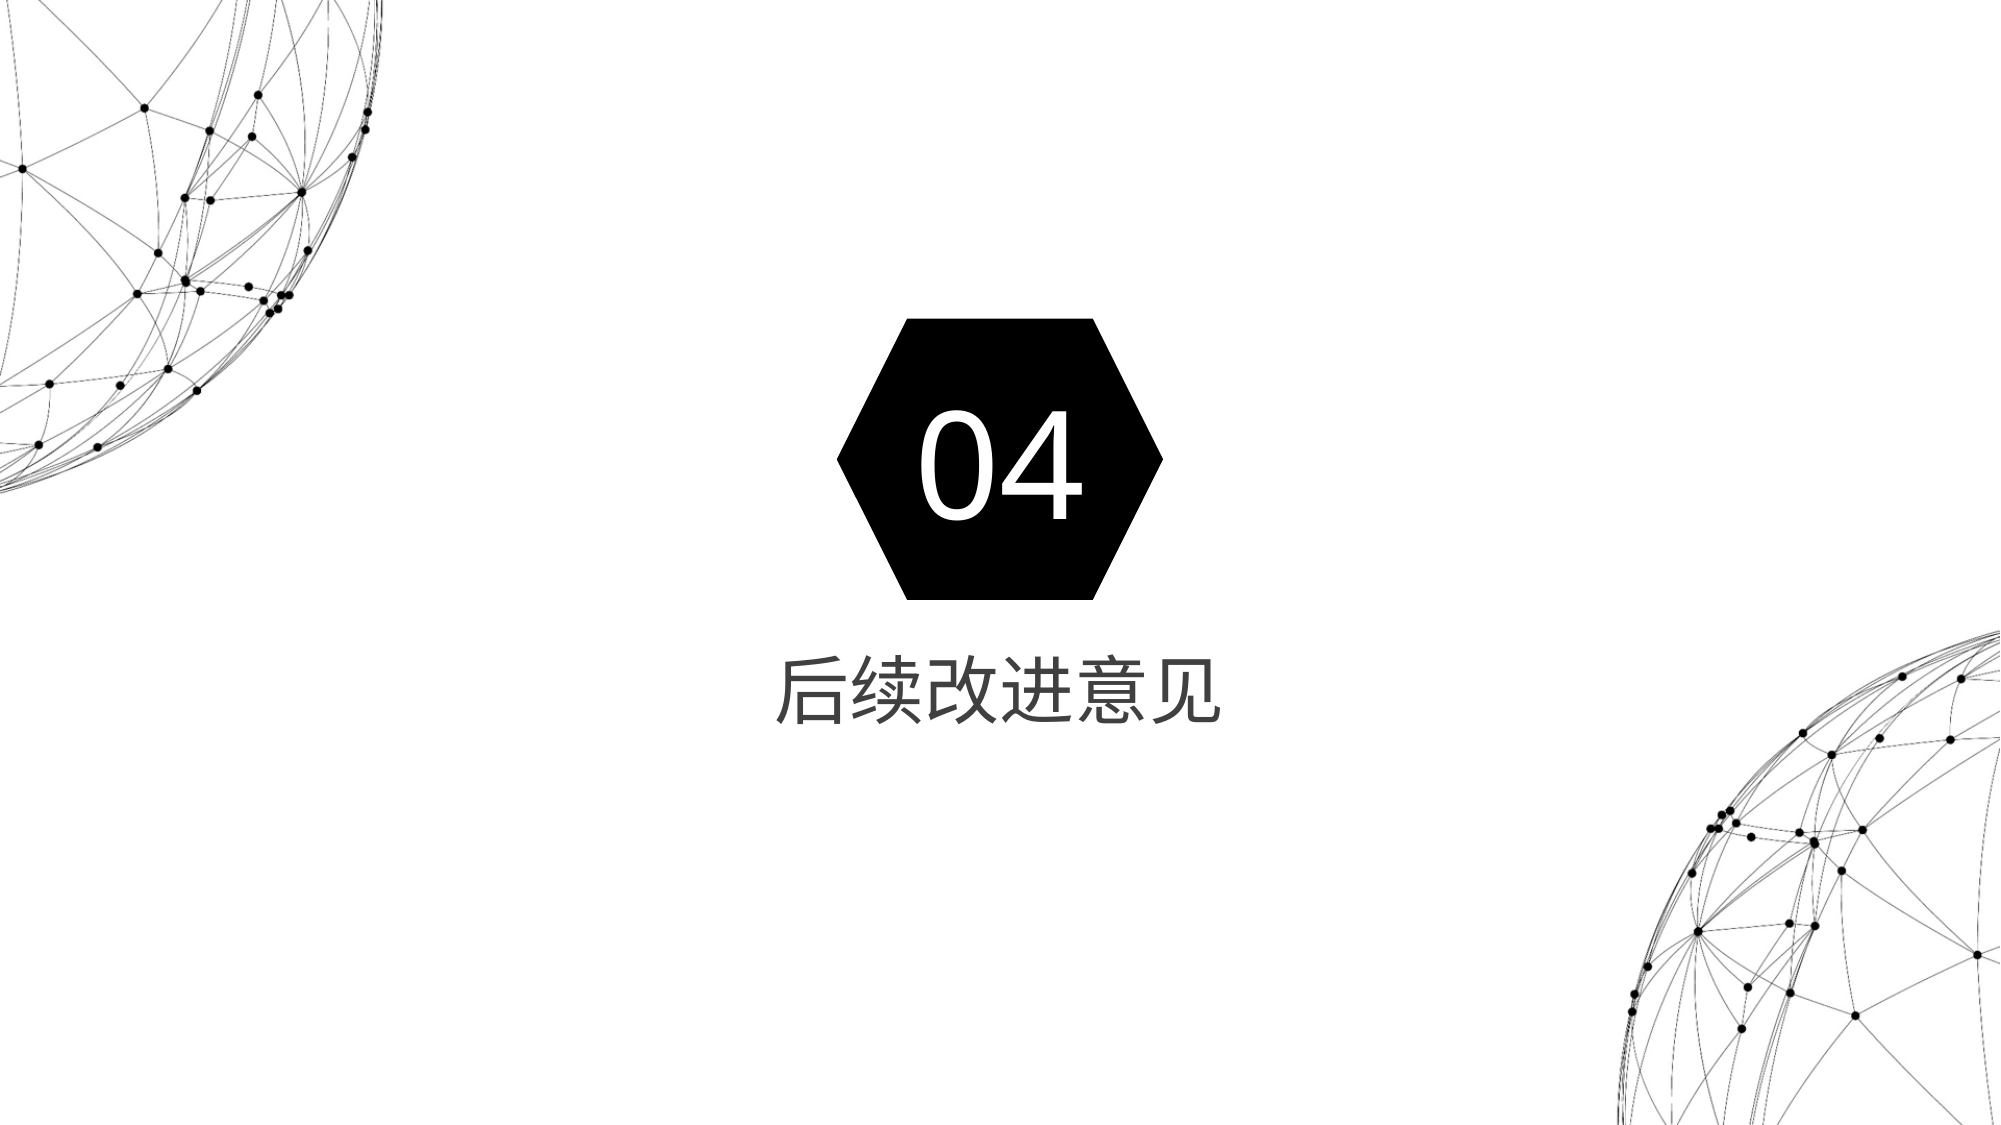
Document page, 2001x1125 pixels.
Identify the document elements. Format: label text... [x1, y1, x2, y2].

picture [0, 0, 2000, 1125]
text_box 04 [835, 317, 1165, 601]
text_box 后续改进意见 [760, 636, 1240, 742]
